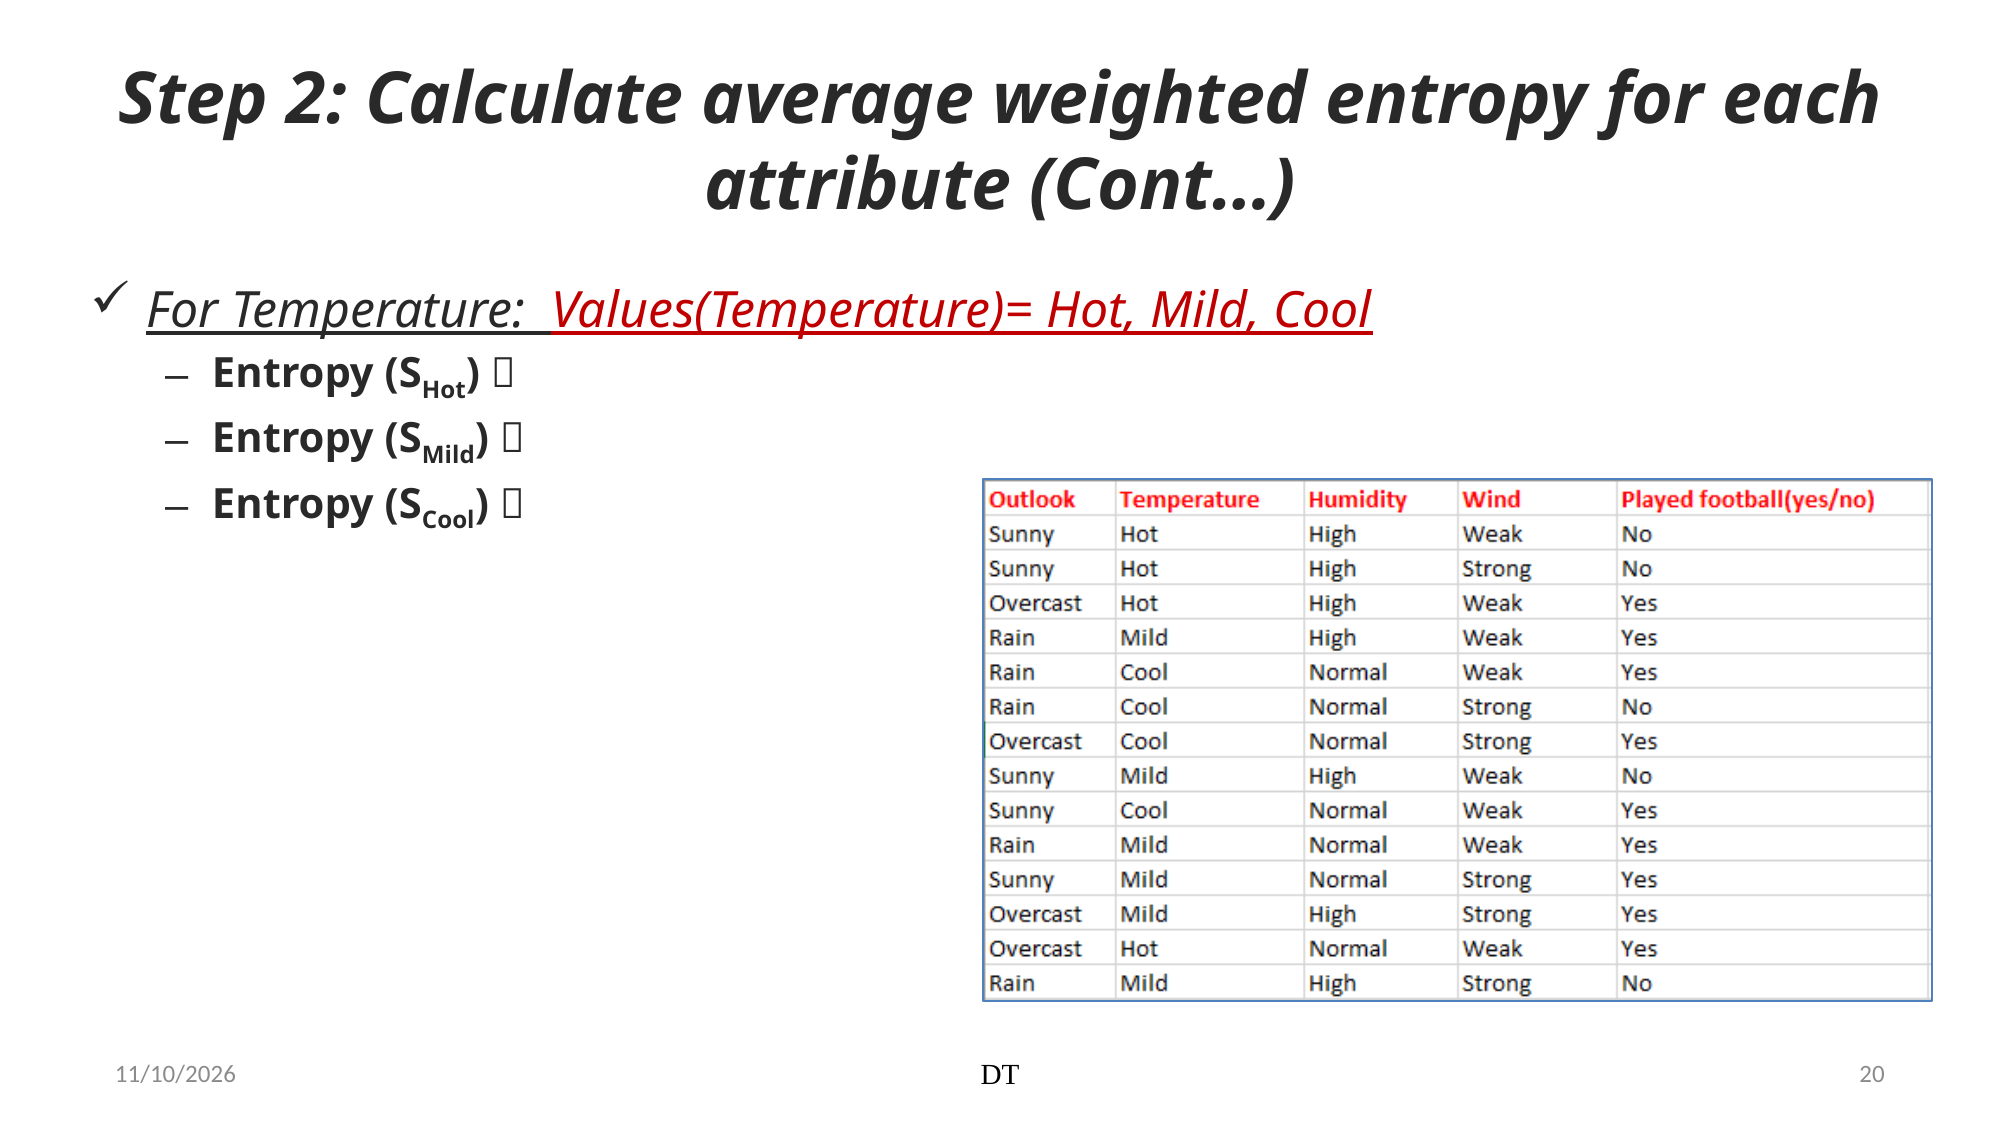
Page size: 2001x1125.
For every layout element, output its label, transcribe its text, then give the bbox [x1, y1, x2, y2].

slide_number 20 [1433, 1042, 1900, 1103]
title Step 2: Calculate average weighted entropy for each attribute (Cont…) [99, 45, 1900, 233]
picture [984, 479, 1932, 1001]
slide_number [99, 1042, 567, 1103]
footer DT [683, 1042, 1317, 1103]
